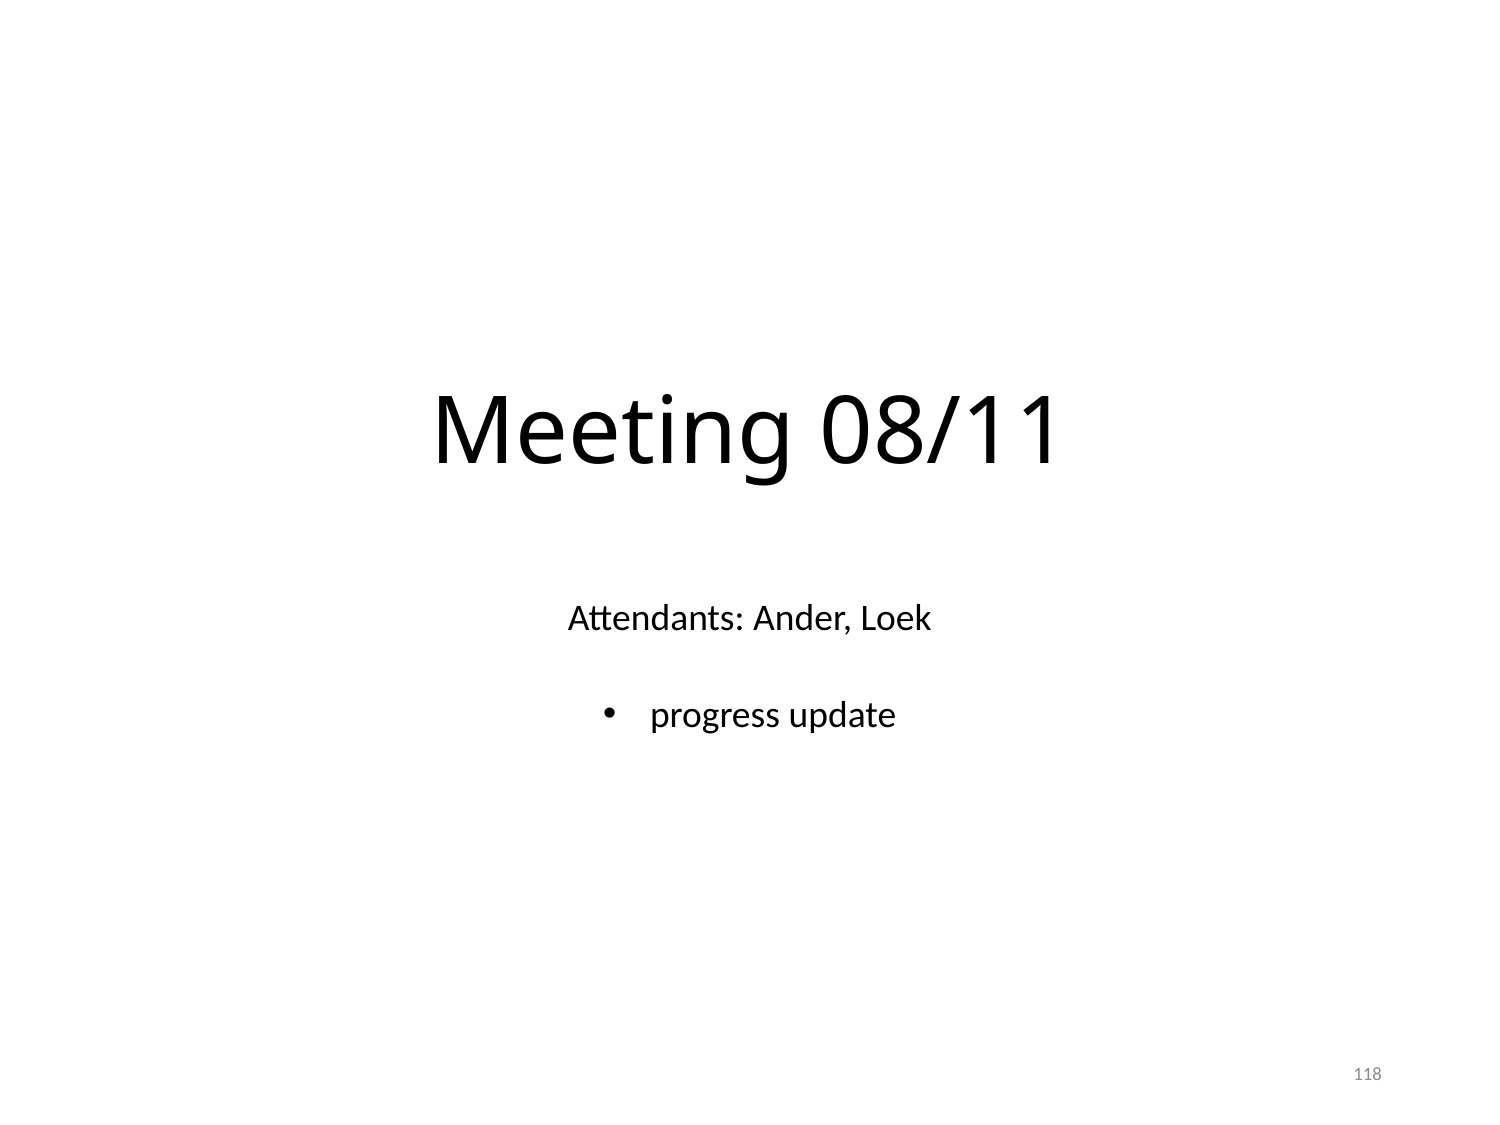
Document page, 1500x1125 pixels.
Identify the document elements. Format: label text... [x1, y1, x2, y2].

subtitle Attendants: Ander, Loek progress update [187, 590, 1313, 863]
slide_number 118 [1059, 1042, 1397, 1103]
title Meeting 08/11 [112, 184, 1388, 492]
